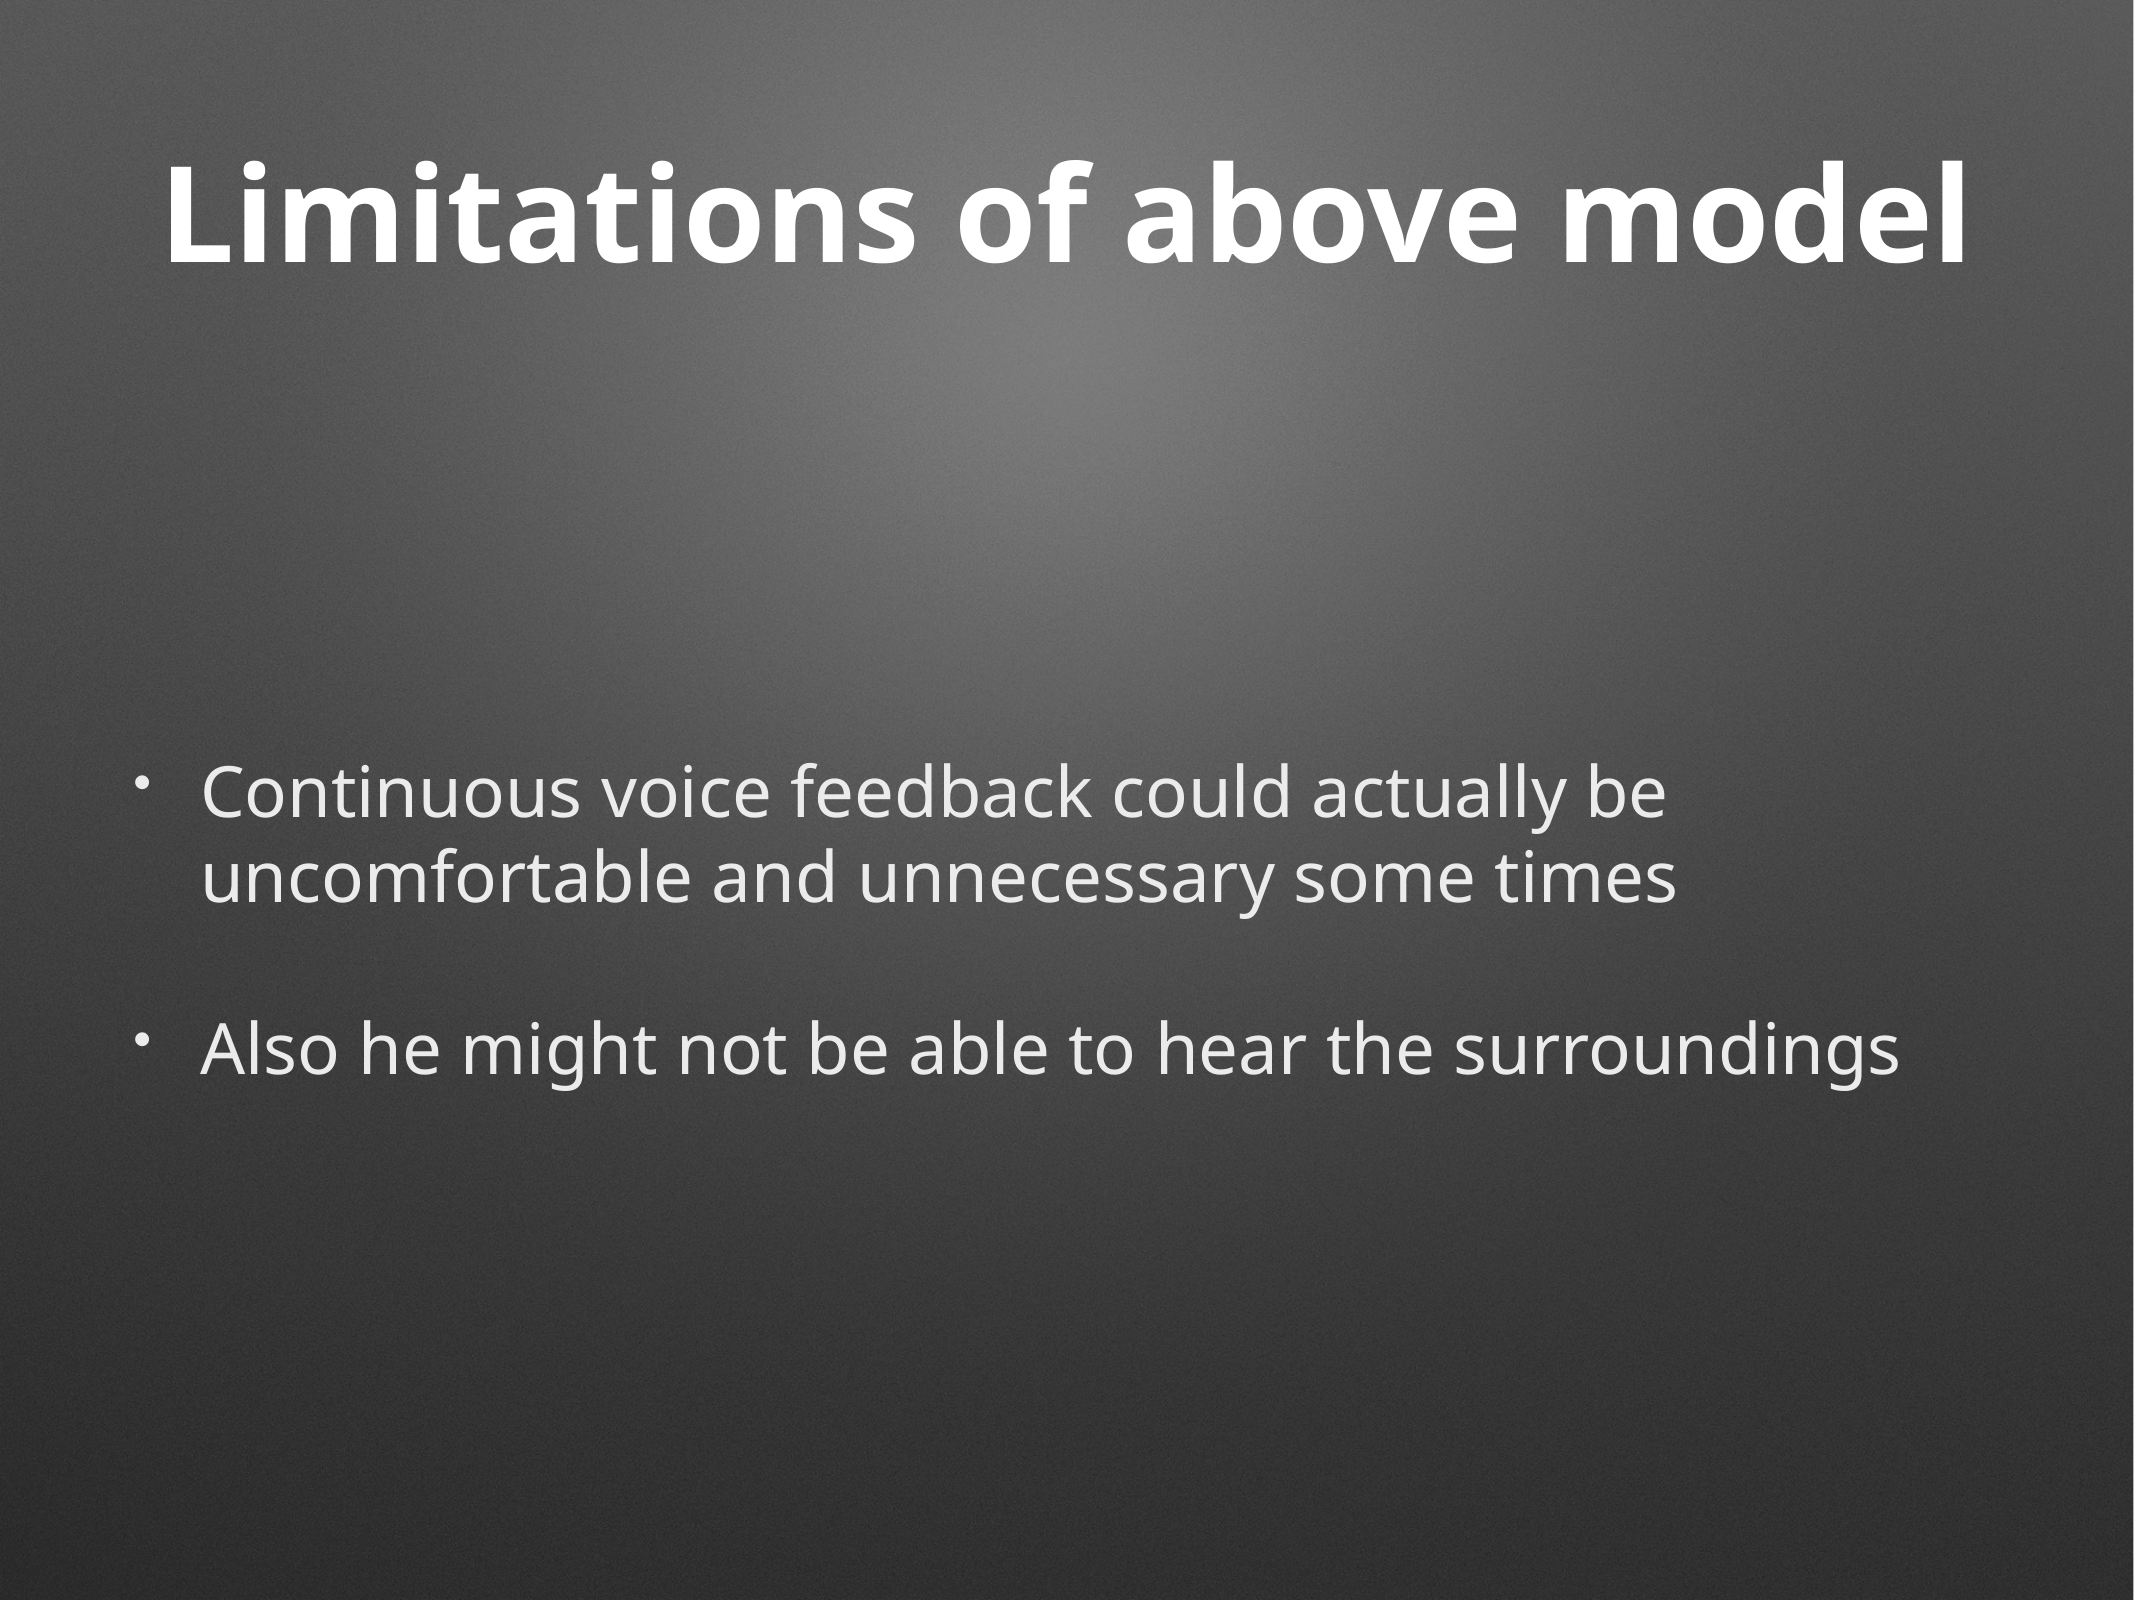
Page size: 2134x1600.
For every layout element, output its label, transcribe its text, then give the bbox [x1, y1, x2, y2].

picture [0, 0, 2134, 1600]
list Continuous voice feedback could actually be uncomfortable and unnecessary some times Also he might not be able to hear the surroundings [124, 395, 2009, 1441]
title Limitations of above model [124, 32, 2009, 386]
